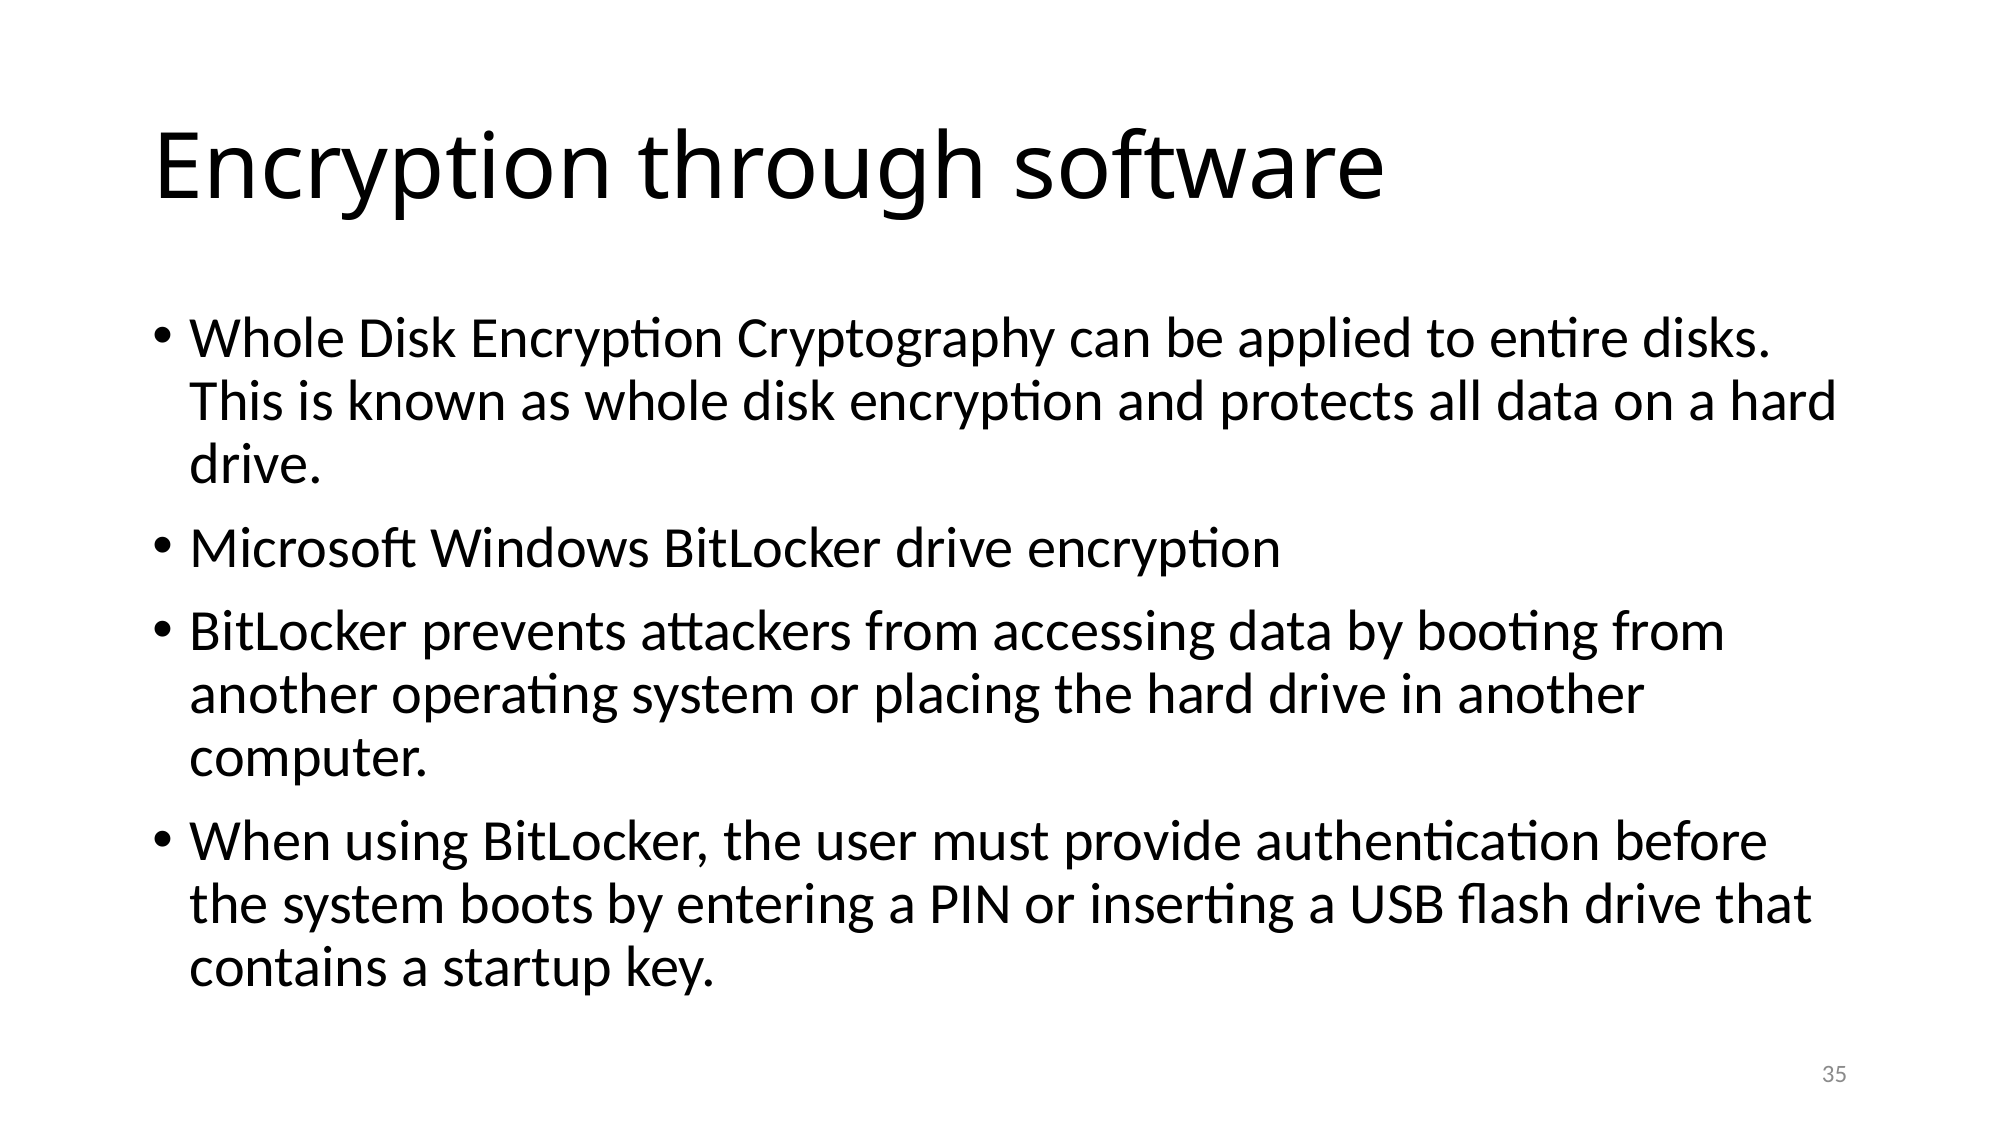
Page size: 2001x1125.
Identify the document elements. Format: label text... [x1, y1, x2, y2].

list Whole Disk Encryption Cryptography can be applied to entire disks. This is known as whole disk encryption and protects all data on a hard drive. Microsoft Windows BitLocker drive encryption BitLocker prevents attackers from accessing data by booting from another operating system or placing the hard drive in another computer. When using BitLocker, the user must provide authentication before the system boots by entering a PIN or inserting a USB flash drive that contains a startup key. [137, 299, 1863, 1014]
title Encryption through software [137, 59, 1863, 278]
slide_number 35 [1412, 1042, 1863, 1103]
